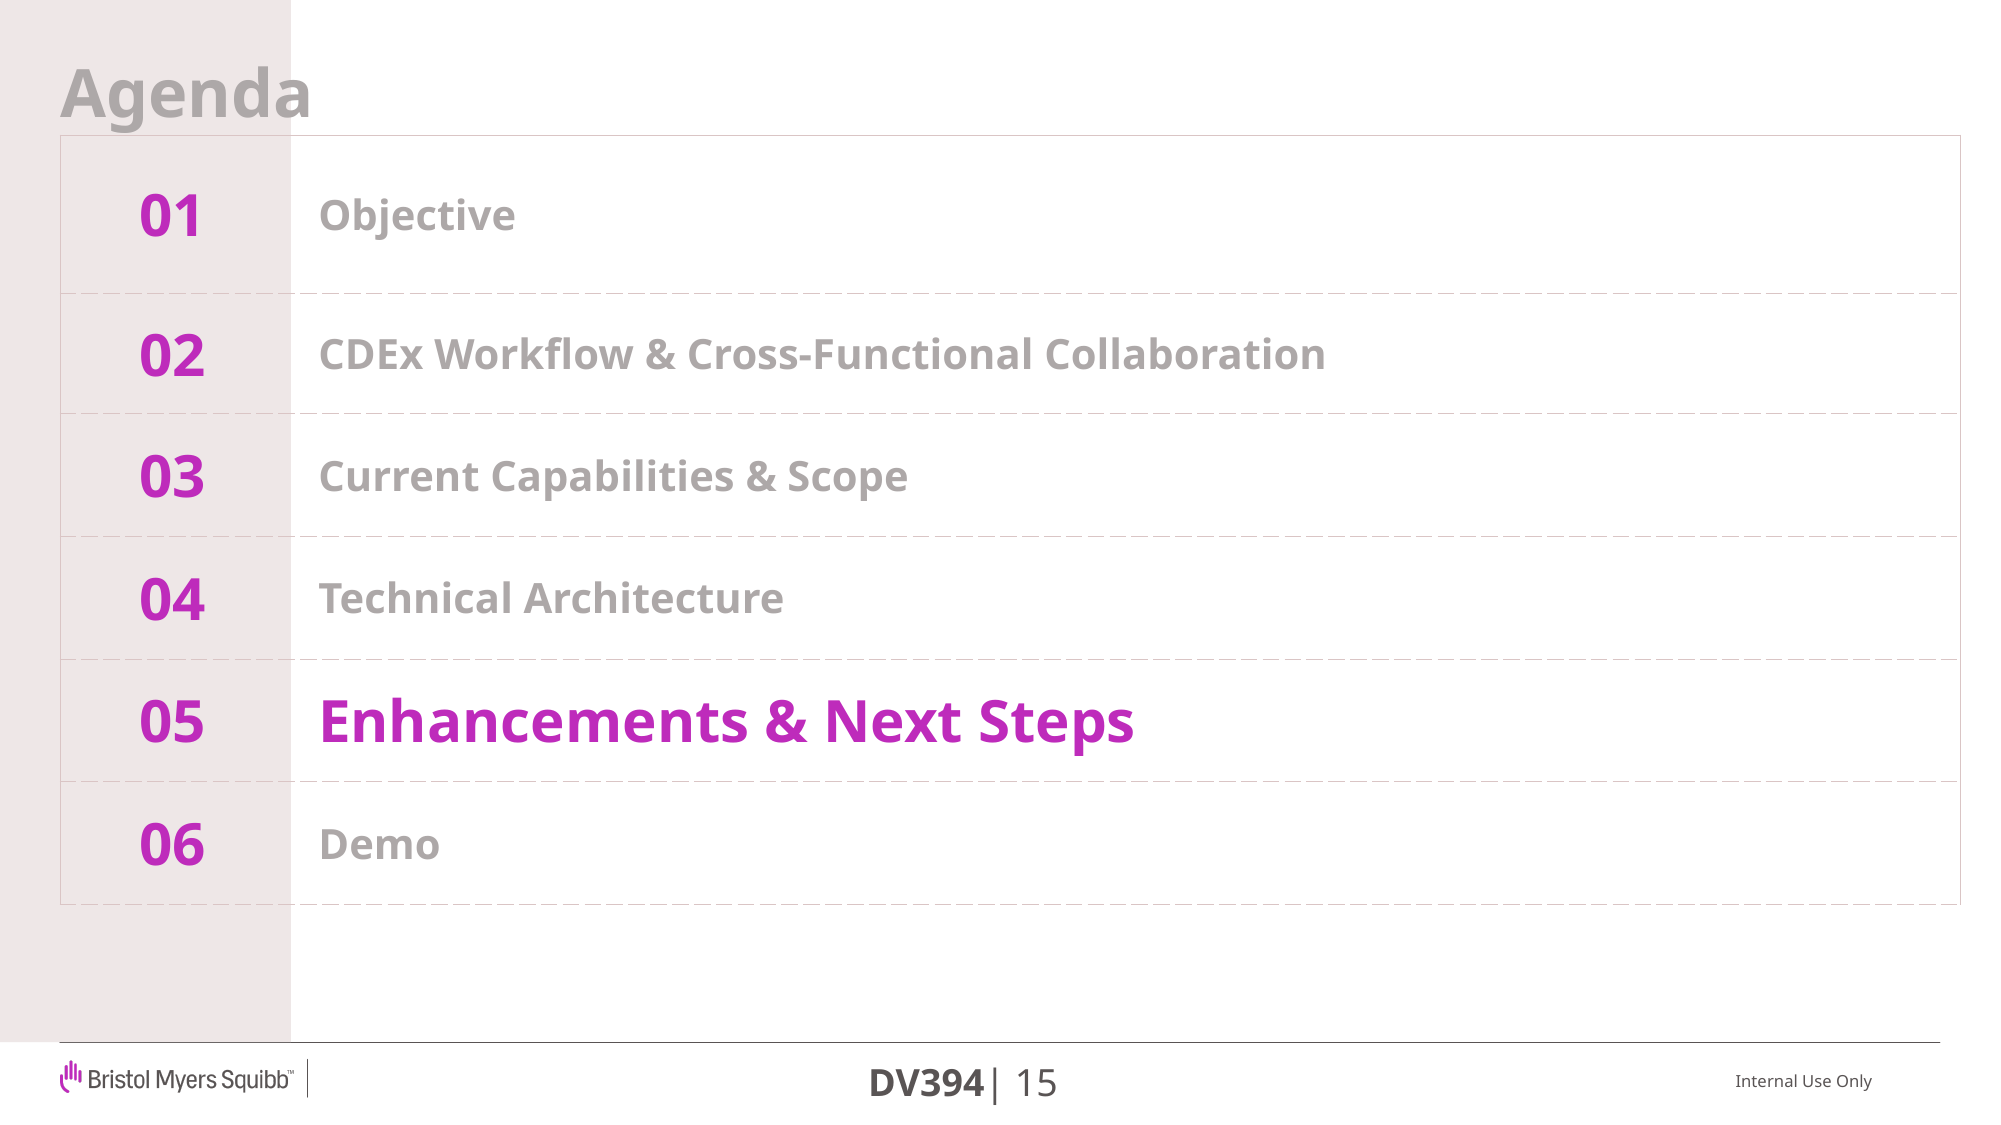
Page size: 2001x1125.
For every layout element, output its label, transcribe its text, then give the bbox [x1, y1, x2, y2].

table_cell 05 [61, 659, 285, 782]
table_cell Technical Architecture [285, 536, 1960, 659]
text_box DV394| 15 [853, 1051, 1111, 1112]
table_cell 06 [61, 782, 285, 904]
table_header 01 [61, 136, 285, 293]
title Agenda [60, 60, 1940, 135]
table_header Objective [285, 136, 1960, 293]
table_cell Demo [285, 782, 1960, 904]
table_cell Enhancements & Next Steps [285, 659, 1960, 782]
table_cell 02 [61, 293, 285, 414]
table_cell CDEx Workflow & Cross-Functional Collaboration [285, 293, 1960, 414]
text_box [0, 0, 291, 1043]
table_cell 04 [61, 536, 285, 659]
table_cell 03 [61, 414, 285, 536]
table_cell Current Capabilities & Scope [285, 414, 1960, 536]
